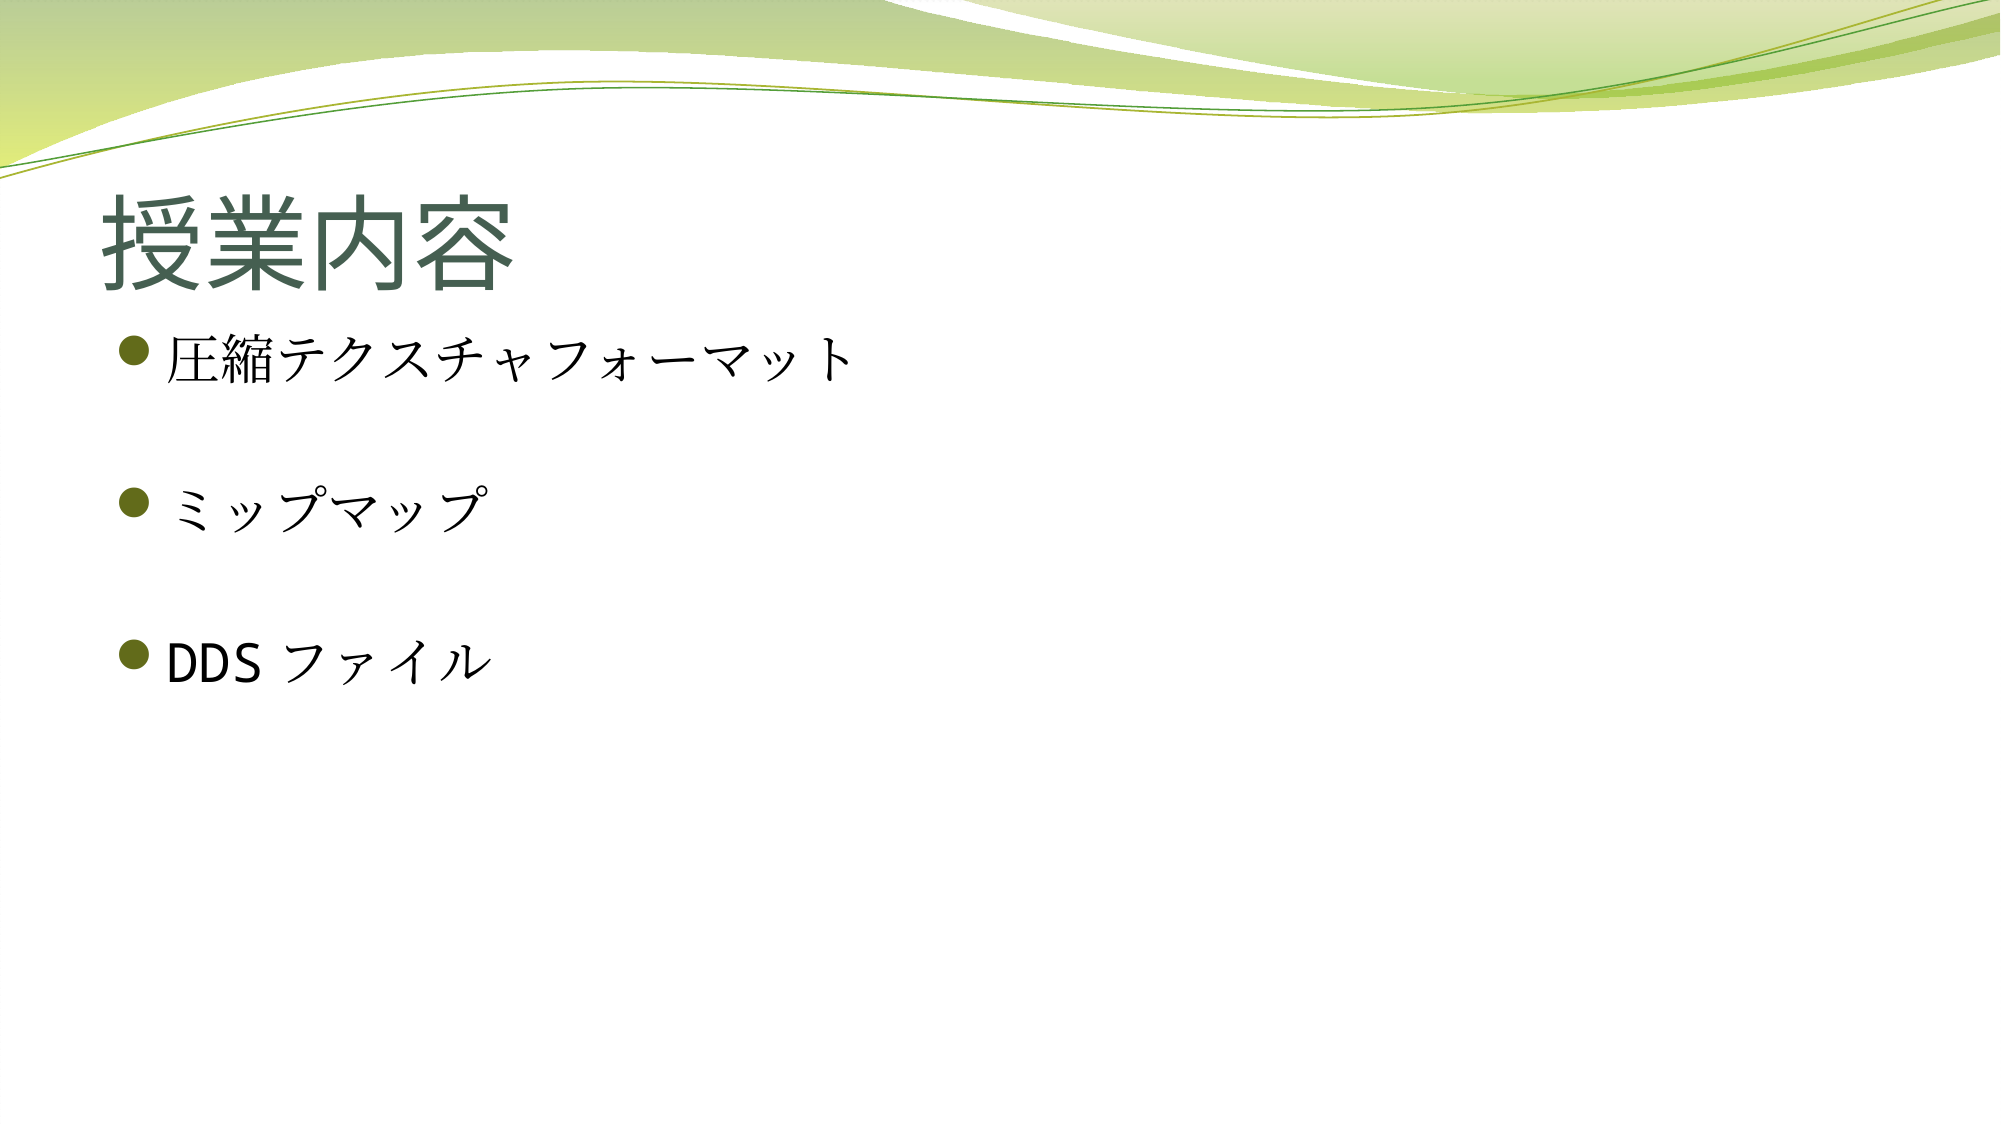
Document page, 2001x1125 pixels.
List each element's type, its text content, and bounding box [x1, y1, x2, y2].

title 授業内容 [99, 115, 1900, 303]
list 圧縮テクスチャフォーマット ミップマップ DDSファイル [99, 317, 1900, 1030]
